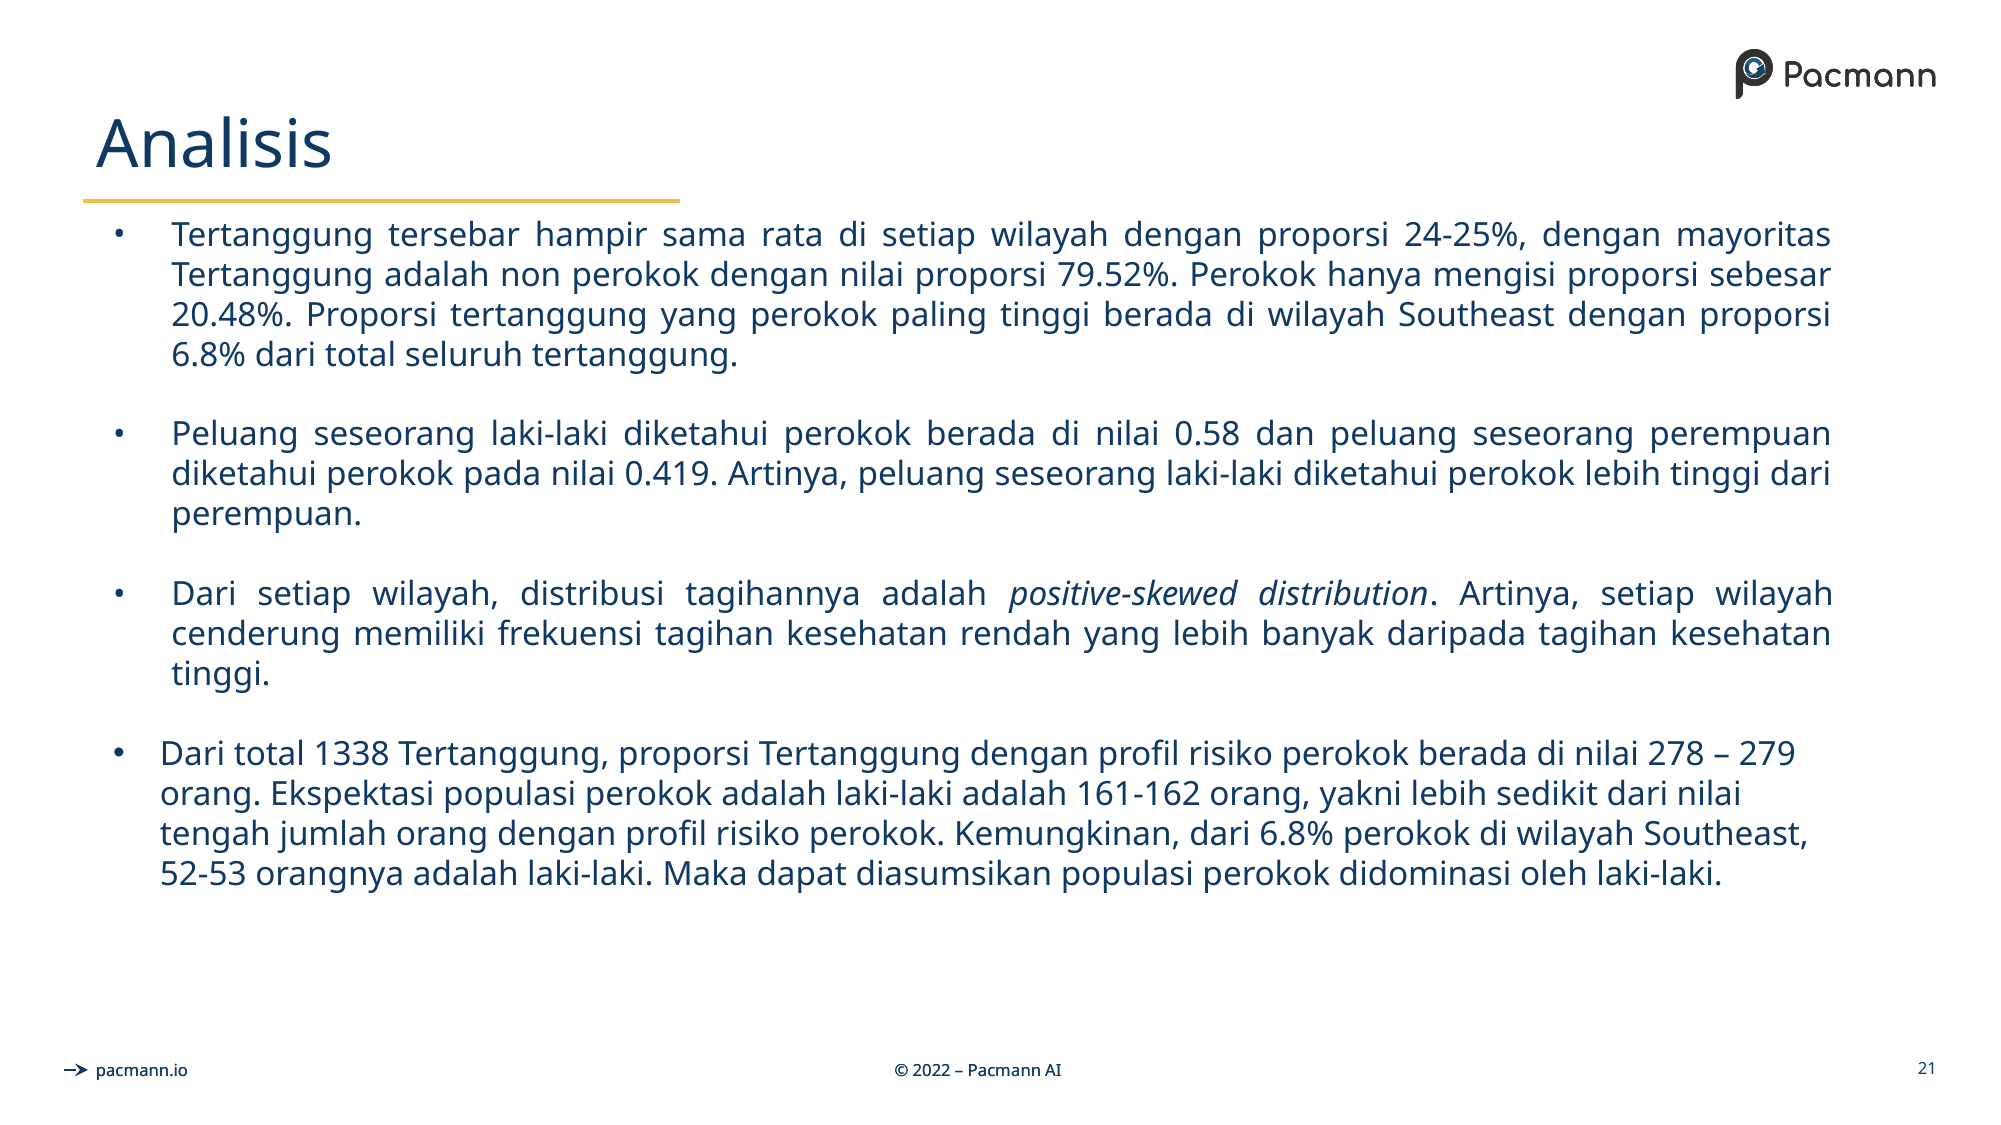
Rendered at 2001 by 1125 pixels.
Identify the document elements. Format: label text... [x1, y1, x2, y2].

picture [1707, 36, 1966, 112]
text_box Tertanggung tersebar hampir sama rata di setiap wilayah dengan proporsi 24-25%, dengan mayoritas Tertanggung adalah non perokok dengan nilai proporsi 79.52%. Perokok hanya mengisi proporsi sebesar 20.48%. Proporsi tertanggung yang perokok paling tinggi berada di wilayah Southeast dengan proporsi 6.8% dari total seluruh tertanggung. Peluang seseorang laki-laki diketahui perokok berada di nilai 0.58 dan peluang seseorang perempuan diketahui perokok pada nilai 0.419. Artinya, peluang seseorang laki-laki diketahui perokok lebih tinggi dari perempuan. Dari setiap wilayah, distribusi tagihannya adalah positive-skewed distribution. Artinya, setiap wilayah cenderung memiliki frekuensi tagihan kesehatan rendah yang lebih banyak daripada tagihan kesehatan tinggi. Dari total 1338 Tertanggung, proporsi Tertanggung dengan profil risiko perokok berada di nilai 278 – 279 orang. Ekspektasi populasi perokok adalah laki-laki adalah 161-162 orang, yakni lebih sedikit dari nilai tengah jumlah orang dengan profil risiko perokok. Kemungkinan, dari 6.8% perokok di wilayah Southeast, 52-53 orangnya adalah laki-laki. Maka dapat diasumsikan populasi perokok didominasi oleh laki-laki. [81, 160, 1849, 899]
title Analisis [81, 37, 1952, 255]
